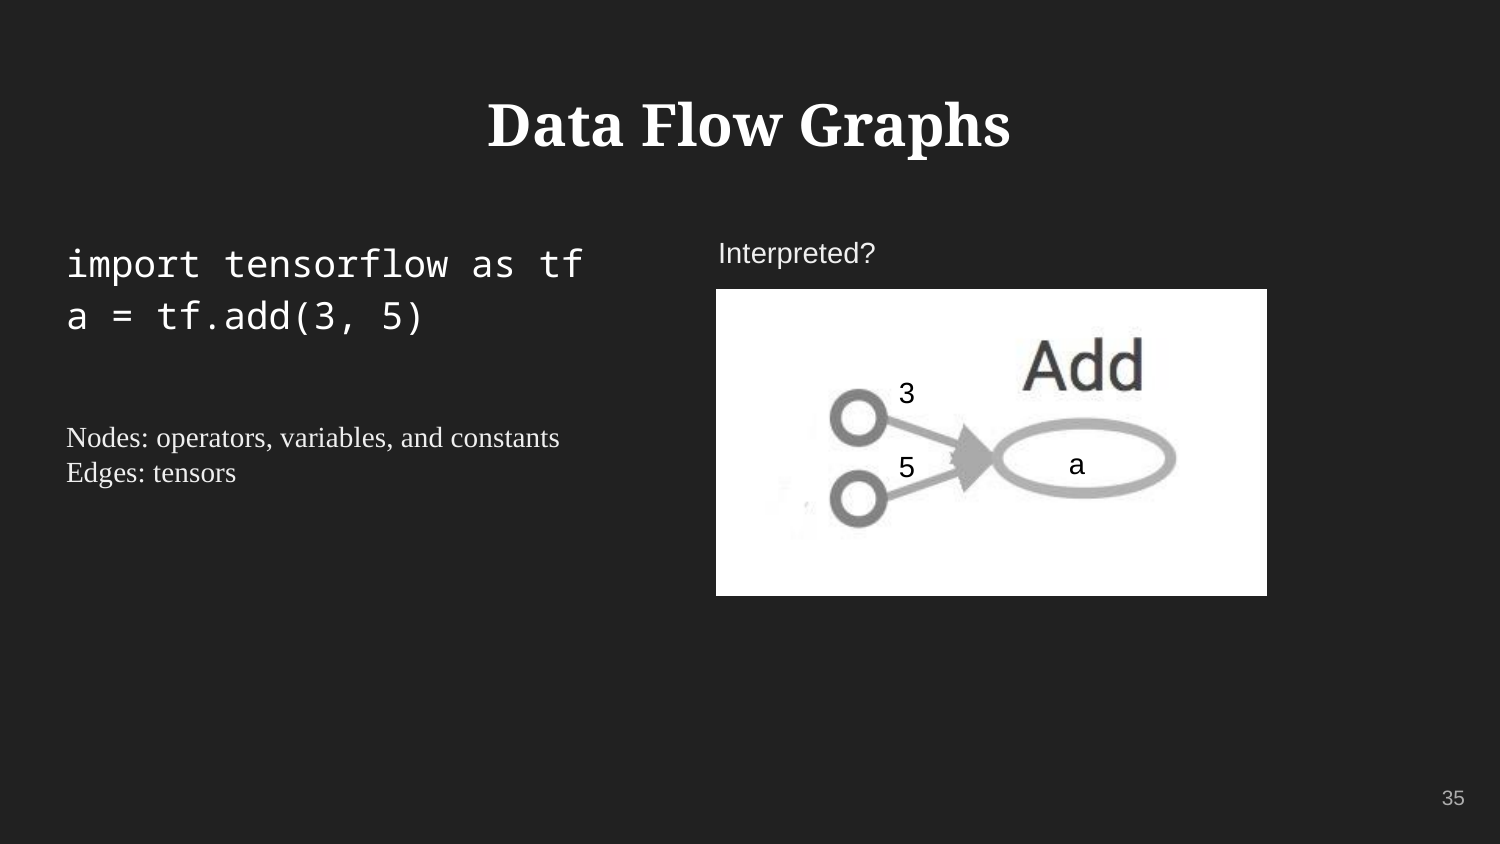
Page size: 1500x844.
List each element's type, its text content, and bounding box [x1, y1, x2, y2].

text_box Interpreted? [703, 219, 1253, 290]
picture [716, 289, 1267, 596]
text_box Nodes: operators, variables, and constants Edges: tensors [51, 403, 716, 641]
title Data Flow Graphs [51, 72, 1449, 167]
slide_number ‹#› [1389, 764, 1480, 830]
list import tensorflow as tf a = tf.add(3, 5) [51, 218, 1449, 597]
